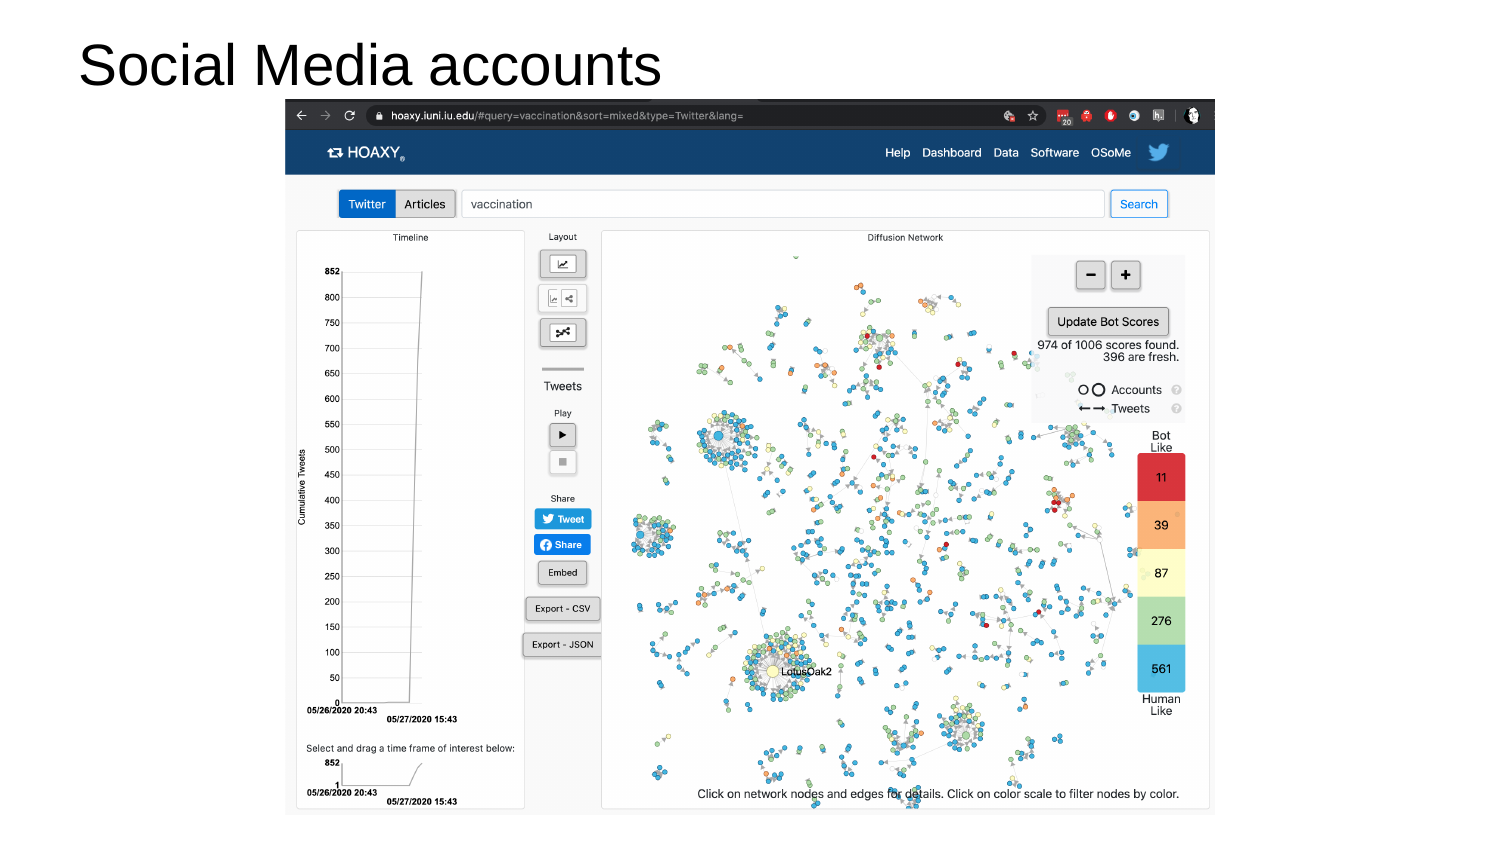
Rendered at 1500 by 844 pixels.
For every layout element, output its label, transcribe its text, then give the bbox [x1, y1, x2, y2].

title Social Media accounts [63, 0, 1437, 113]
picture [284, 99, 1216, 815]
